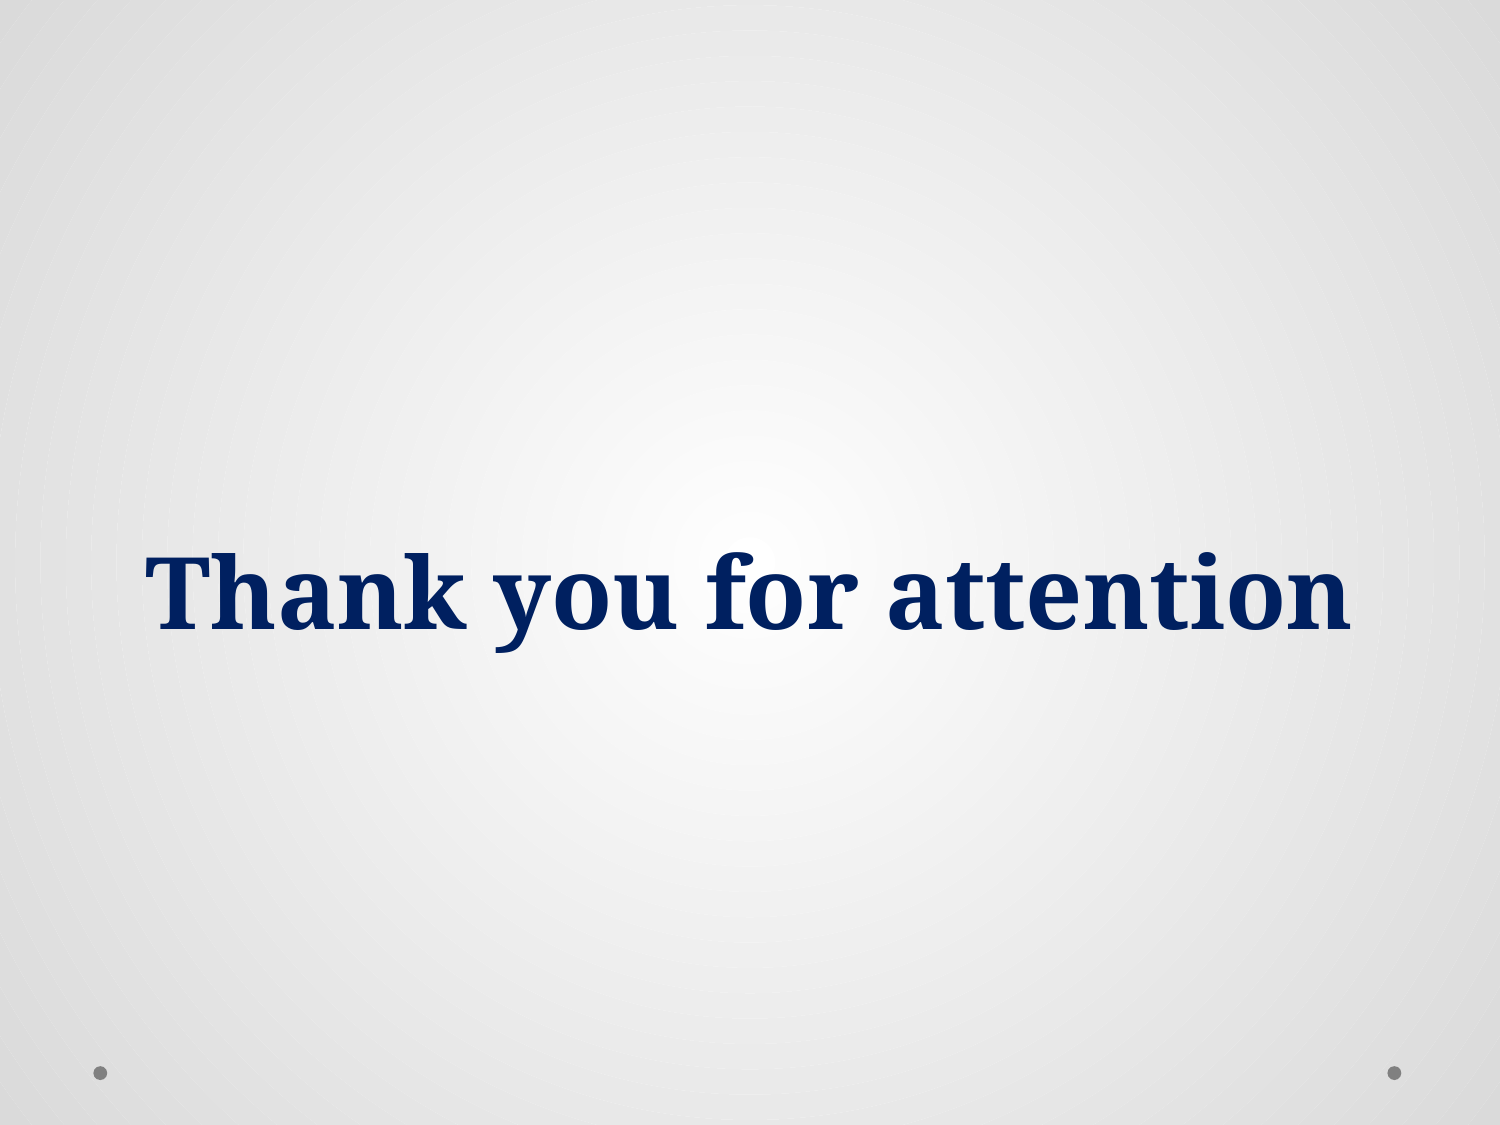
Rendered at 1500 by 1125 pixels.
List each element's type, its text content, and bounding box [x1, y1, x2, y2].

text_box Thank you for attention [0, 462, 1500, 658]
